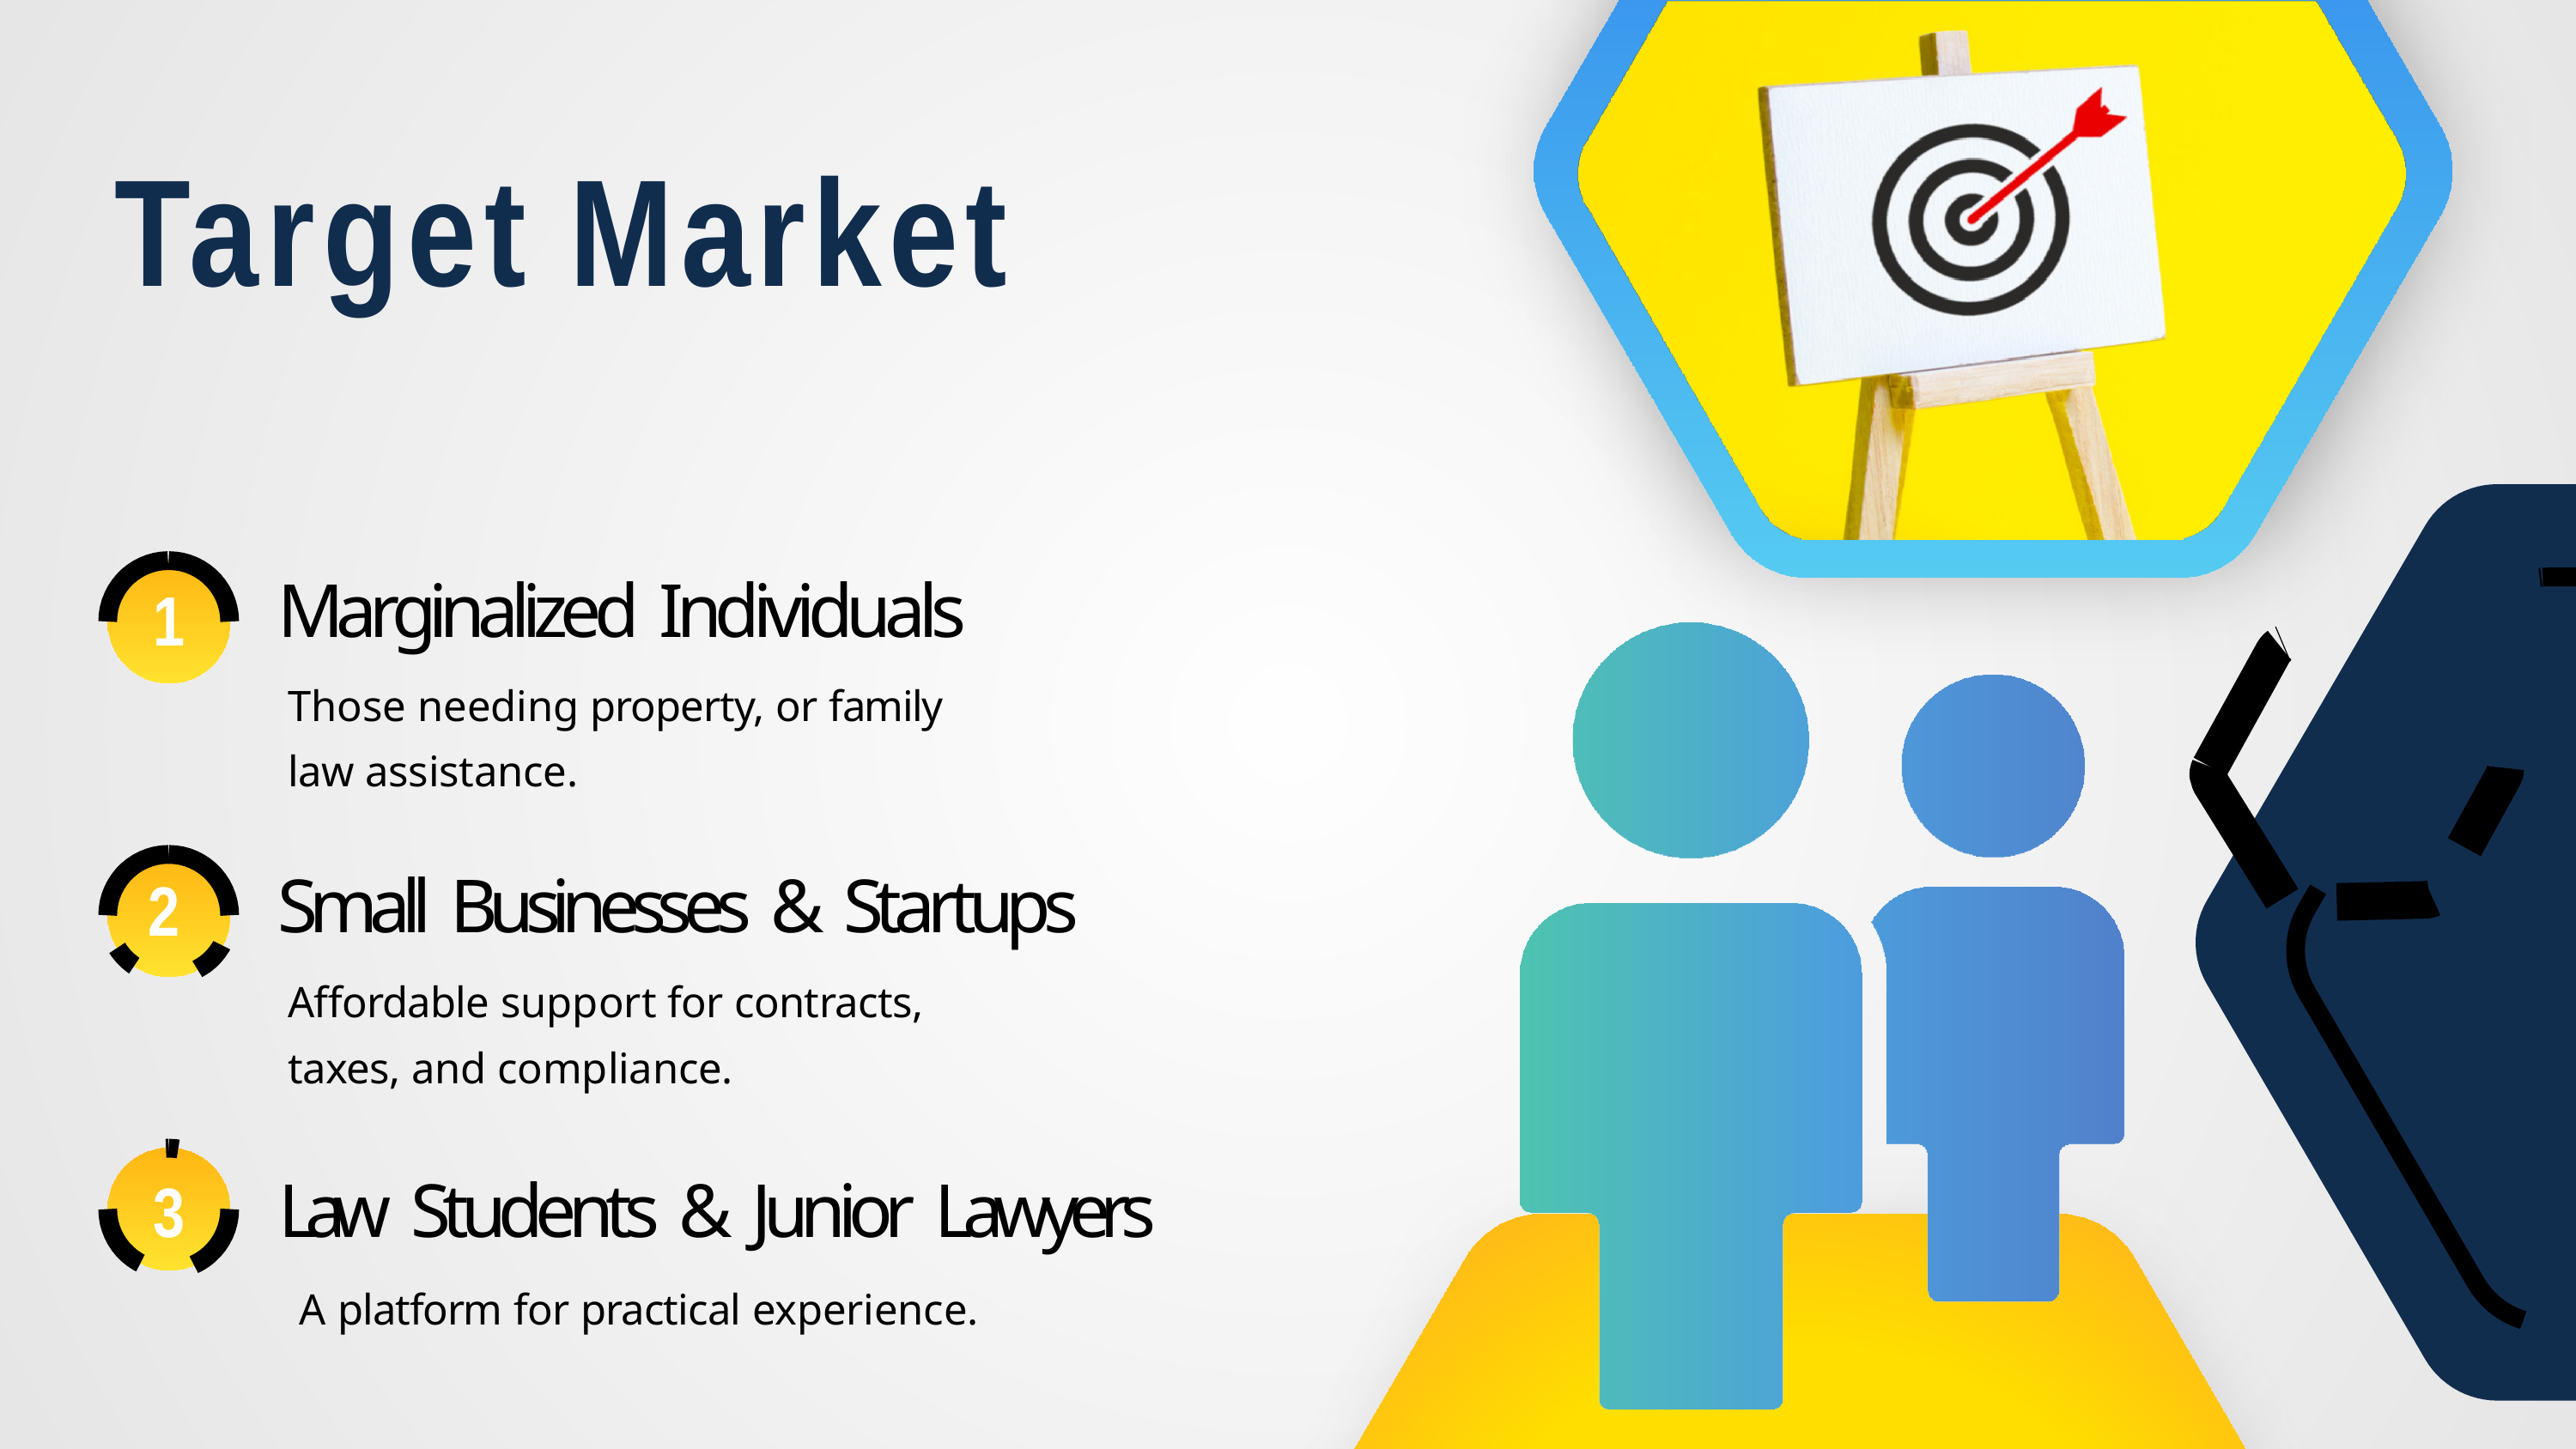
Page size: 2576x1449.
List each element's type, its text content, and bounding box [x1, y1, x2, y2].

text_box Marginalized Individuals Those needing property, or family law assistance. [276, 515, 1080, 796]
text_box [1194, 0, 2576, 1449]
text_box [98, 1138, 240, 1275]
text_box 3 Law Students & Junior Lawyers A platform for practical experience. [151, 1161, 1189, 1334]
text_box Small Businesses & Startups Affordable support for contracts, taxes, and compliance. [276, 806, 1189, 1092]
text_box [98, 845, 240, 979]
picture [0, 0, 1194, 1449]
title Target Market [70, 100, 1047, 377]
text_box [98, 550, 240, 683]
